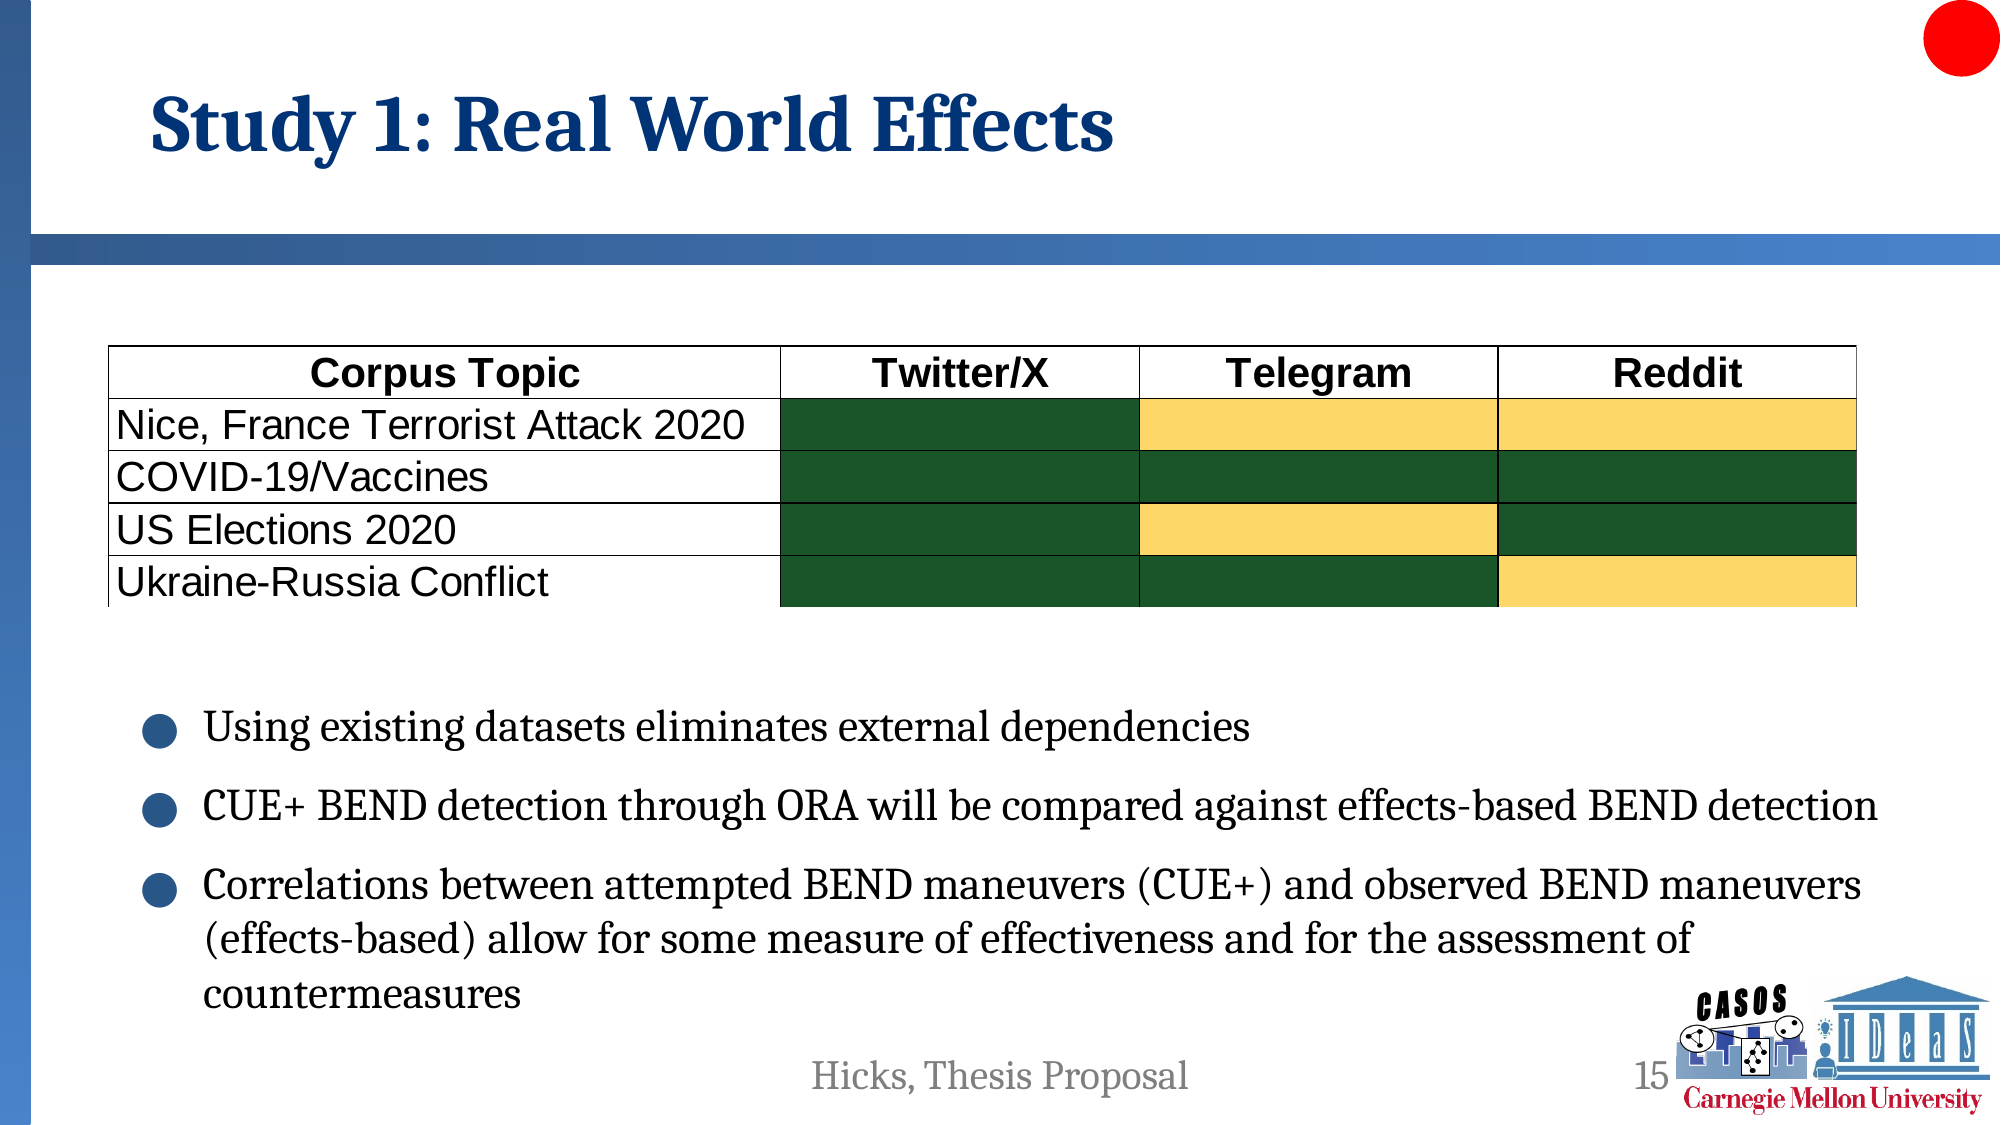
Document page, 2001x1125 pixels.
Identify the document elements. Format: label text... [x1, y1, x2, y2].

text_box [107, 345, 1858, 609]
picture [1813, 976, 1990, 1080]
text_box [1921, 0, 2000, 79]
picture [1684, 1086, 1982, 1115]
slide_number 15 [1412, 1042, 1685, 1103]
footer Hicks, Thesis Proposal [662, 1042, 1338, 1103]
list Using existing datasets eliminates external dependencies CUE+ BEND detection through ORA will be compared against effects-based BEND detection Correlations between attempted BEND maneuvers (CUE+) and observed BEND maneuvers (effects-based) allow for some measure of effectiveness and for the assessment of countermeasures [108, 688, 1900, 1031]
picture [1676, 1031, 1807, 1080]
title Study 1: Real World Effects [137, 24, 1863, 226]
